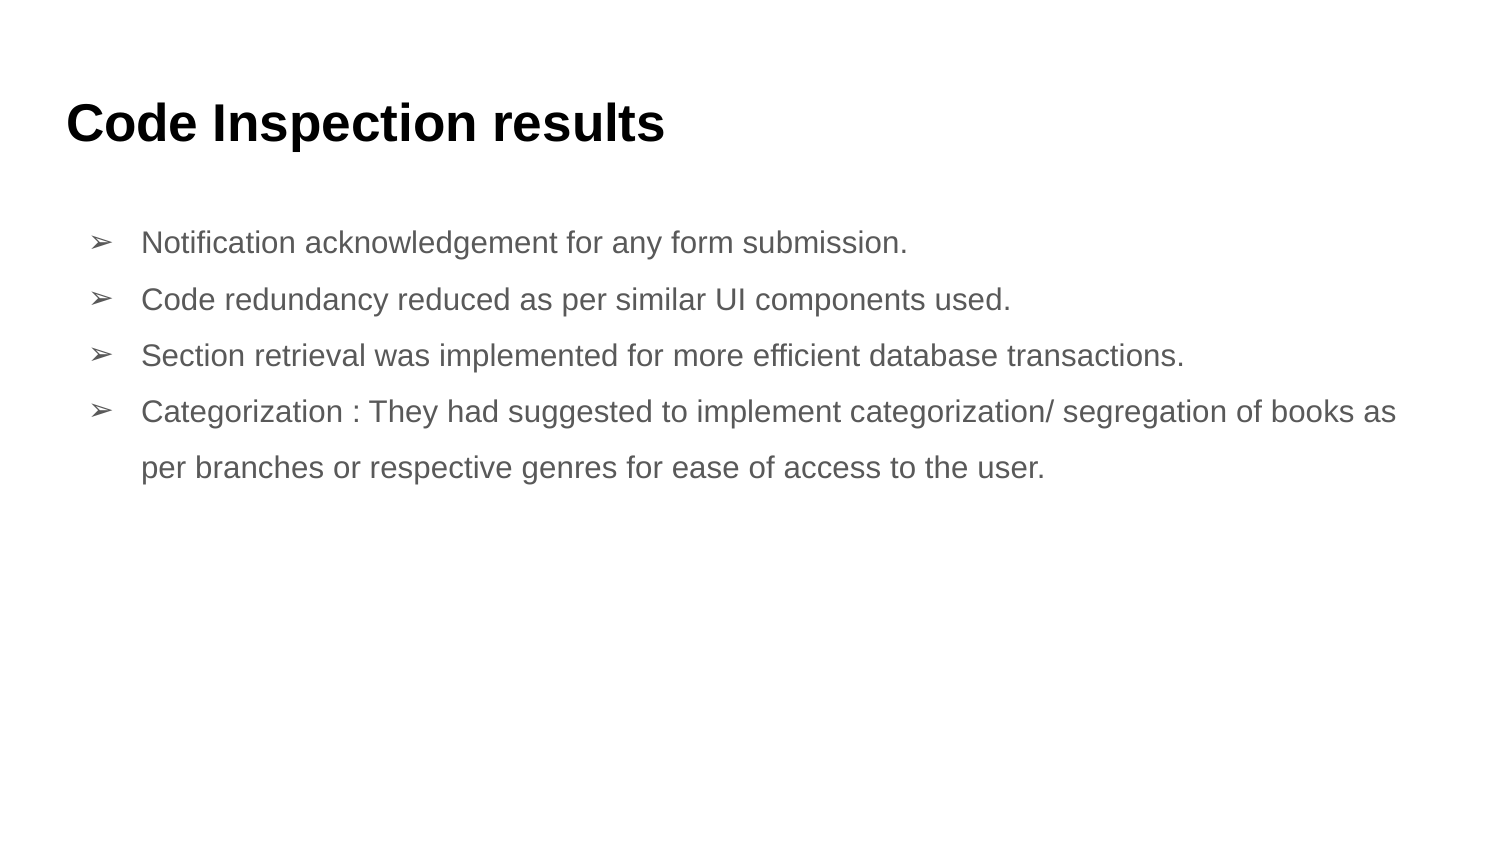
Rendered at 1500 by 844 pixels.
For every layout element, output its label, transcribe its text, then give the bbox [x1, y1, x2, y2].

list Notification acknowledgement for any form submission. Code redundancy reduced as per similar UI components used. Section retrieval was implemented for more efficient database transactions. Categorization : They had suggested to implement categorization/ segregation of books as per branches or respective genres for ease of access to the user. [51, 189, 1449, 805]
title Code Inspection results [51, 72, 1449, 167]
